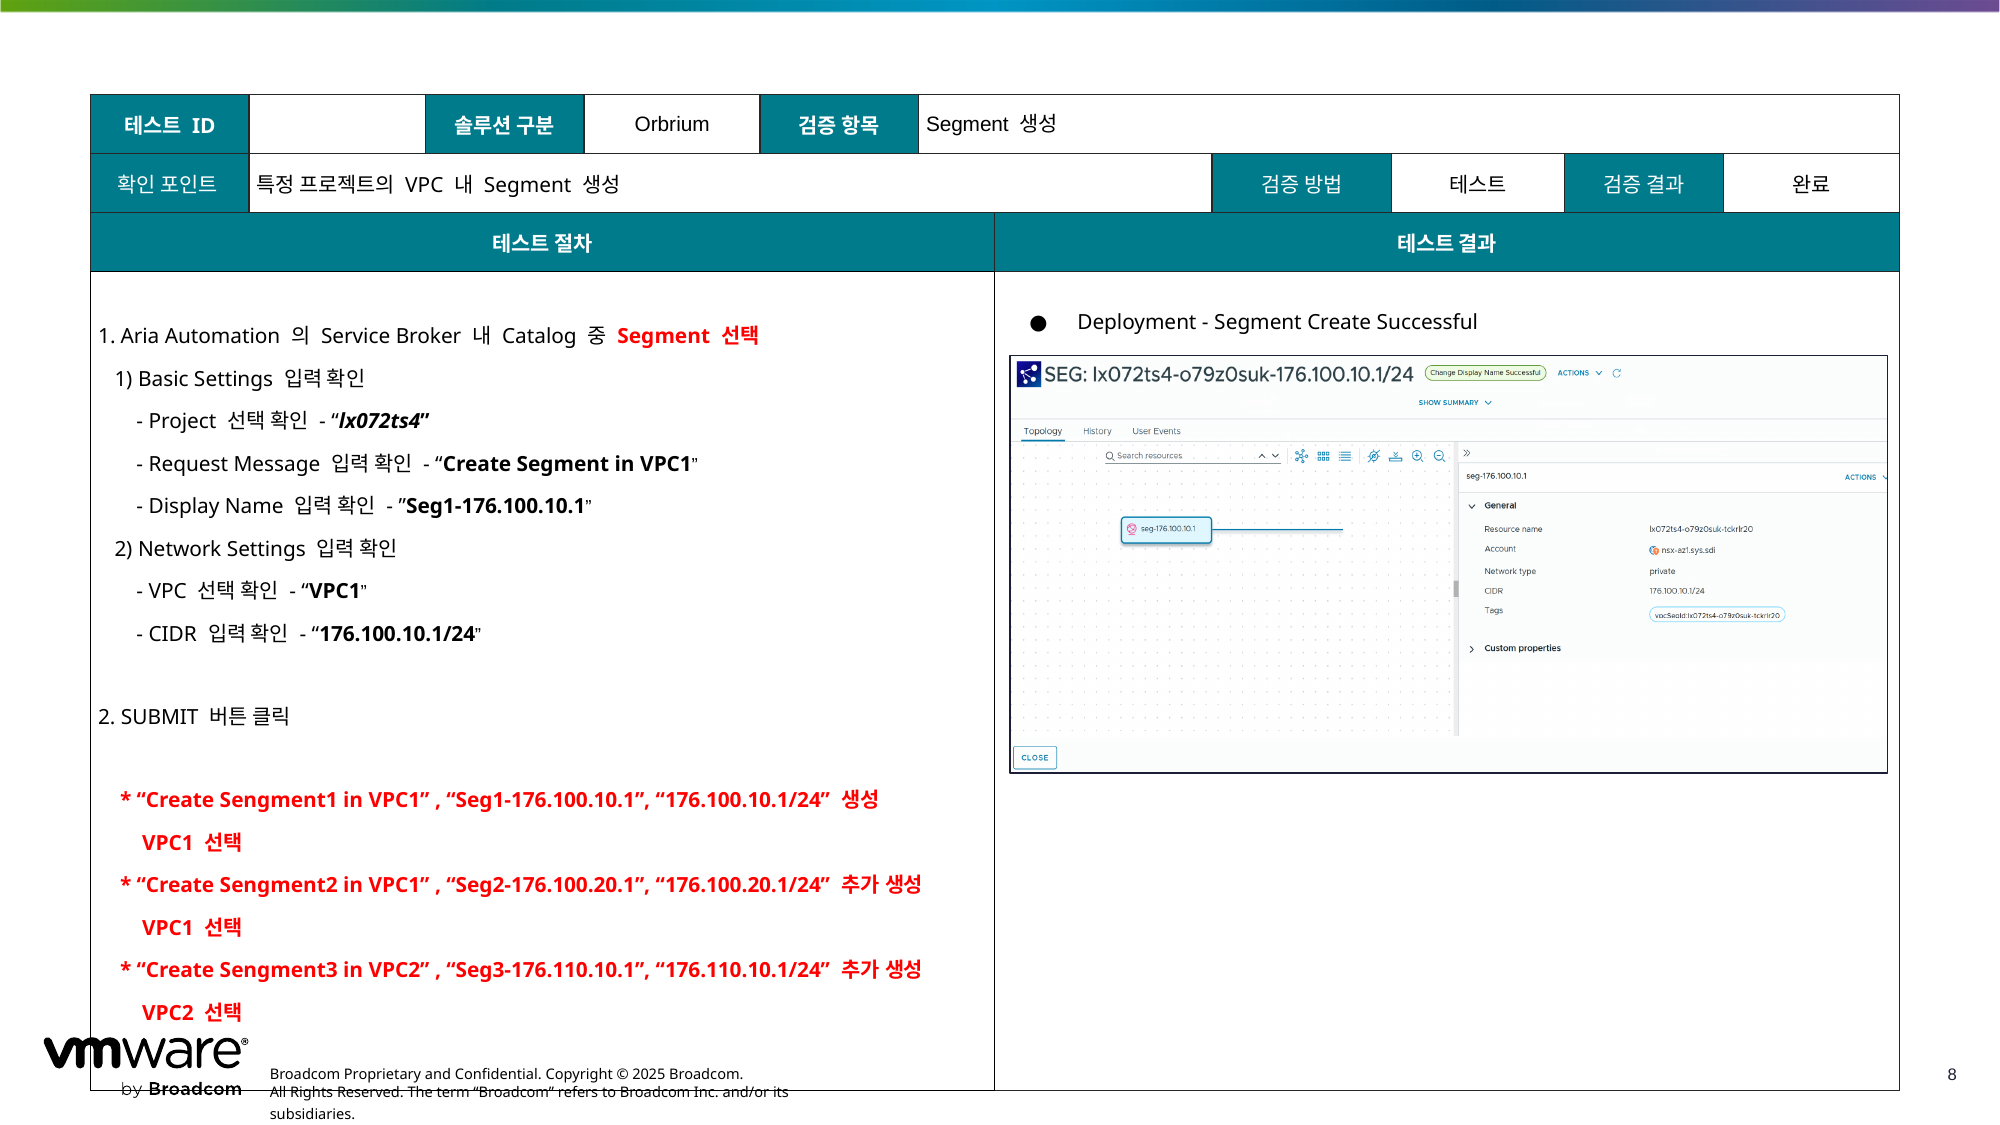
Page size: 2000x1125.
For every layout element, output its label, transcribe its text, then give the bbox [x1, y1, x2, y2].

table_header 검증 방법 [1213, 154, 1391, 212]
table_header 검증 항목 [761, 95, 918, 153]
table_header 확인 포인트 [91, 154, 248, 212]
table_header [250, 95, 425, 153]
table_header 테스트 ID [91, 95, 248, 153]
table_header 특정 프로젝트의 VPC 내 Segment 생성 [250, 154, 1211, 212]
table_header 검증 결과 [1565, 154, 1723, 212]
table_header Orbrium [585, 95, 759, 153]
picture [0, 0, 2000, 30]
table_header 솔루션 구분 [426, 95, 583, 153]
table_cell Aria Automation 의 Service Broker 내 Catalog 중 Segment 선택 1) Basic Settings 입력 확인 - Project 선택 확인 - “lx072ts4” - Request Message 입력 확인 - “Create Segment in VPC1” - Display Name 입력 확인 - ”Seg1-176.100.10.1” 2) Network Settings 입력 확인 - VPC 선택 확인 - “VPC1” - CIDR 입력 확인 - “176.100.10.1/24” 2. SUBMIT 버튼 클릭 * “Create Sengment1 in VPC1” , “Seg1-176.100.10.1”, “176.100.10.1/24” 생성 VPC1 선택 * “Create Sengment2 in VPC1” , “Seg2-176.100.20.1”, “176.100.20.1/24” 추가 생성 VPC1 선택 * “Create Sengment3 in VPC2” , “Seg3-176.110.10.1”, “176.110.10.1/24” 추가 생성 VPC2 선택 [91, 272, 994, 1090]
picture [1010, 356, 1888, 773]
table_header 테스트 결과 [995, 213, 1899, 271]
table_header Segment 생성 [919, 95, 1899, 153]
table_header 테스트 절차 [91, 213, 994, 271]
table_cell Deployment - Segment Create Successful [995, 272, 1899, 1090]
table_header 테스트 [1392, 154, 1564, 212]
table_header 완료 [1724, 154, 1899, 212]
